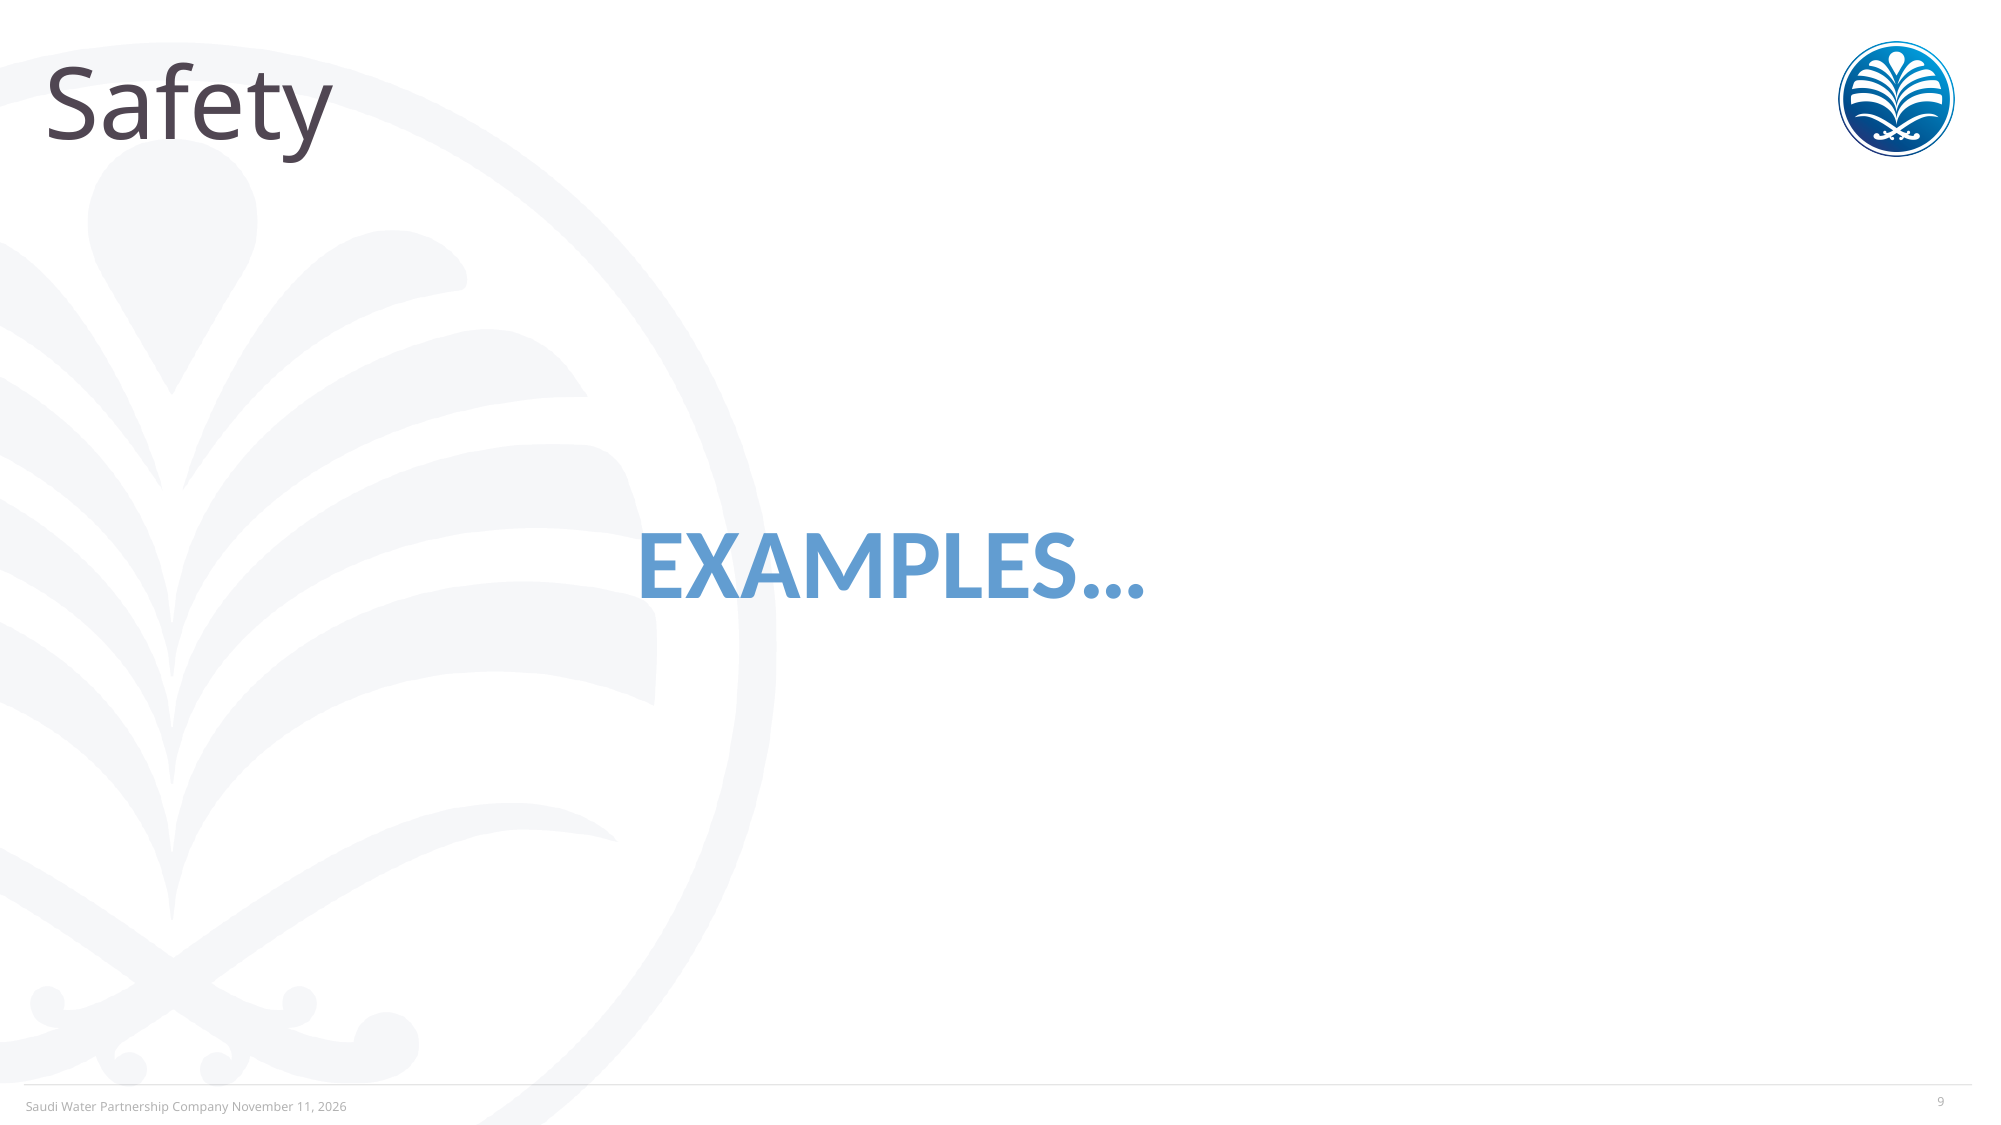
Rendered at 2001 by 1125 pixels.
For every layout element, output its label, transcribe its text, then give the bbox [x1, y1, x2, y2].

text_box Safety [29, 45, 1755, 264]
picture [1908, 41, 1955, 87]
text_box EXAMPLES… [621, 491, 1477, 627]
picture [1838, 41, 1955, 157]
